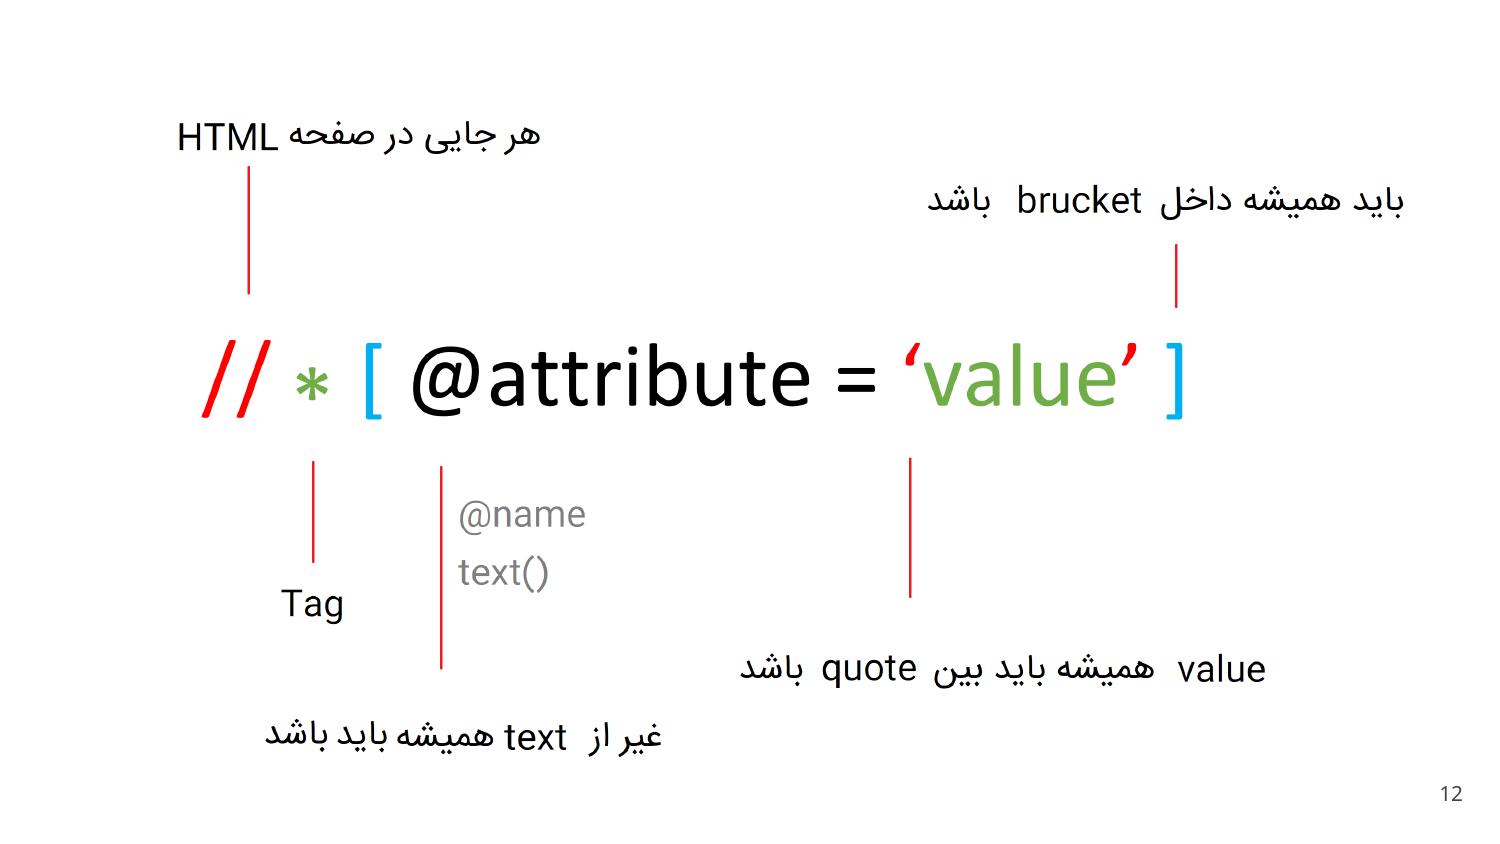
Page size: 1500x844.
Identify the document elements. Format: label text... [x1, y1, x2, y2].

slide_number 12 [1387, 762, 1478, 828]
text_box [86, 49, 1414, 794]
